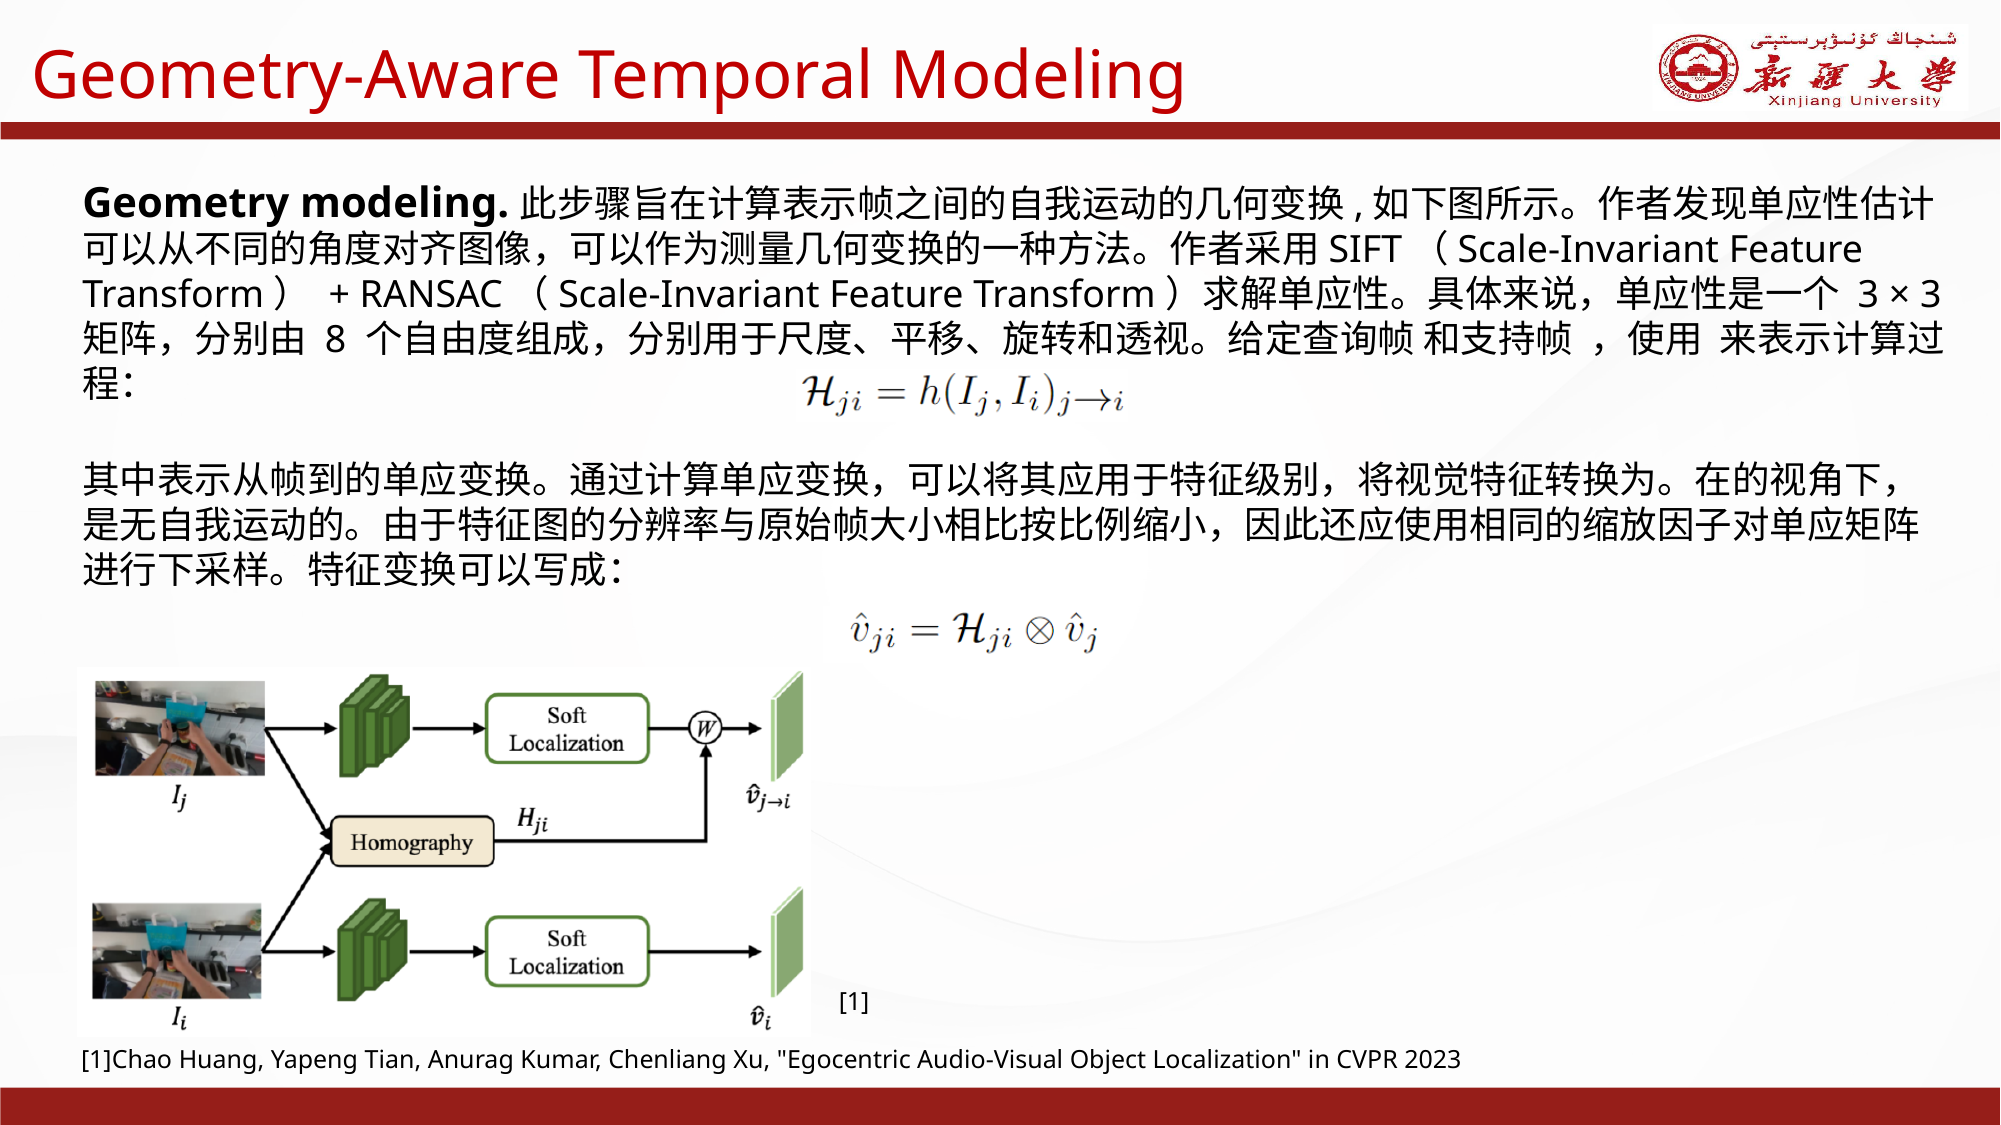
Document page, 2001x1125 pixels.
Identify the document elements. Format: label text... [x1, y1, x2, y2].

text_box [0, 1086, 2000, 1125]
picture [0, 140, 2000, 1086]
text_box [0, 121, 2000, 140]
picture [0, 0, 2000, 121]
text_box [1]Chao Huang, Yapeng Tian, Anurag Kumar, Chenliang Xu, "Egocentric Audio-Visual Object Localization" in CVPR 2023 [66, 1036, 1934, 1075]
text_box Geometry-Aware Temporal Modeling [31, 24, 1423, 113]
text_box [1] [823, 977, 894, 1023]
